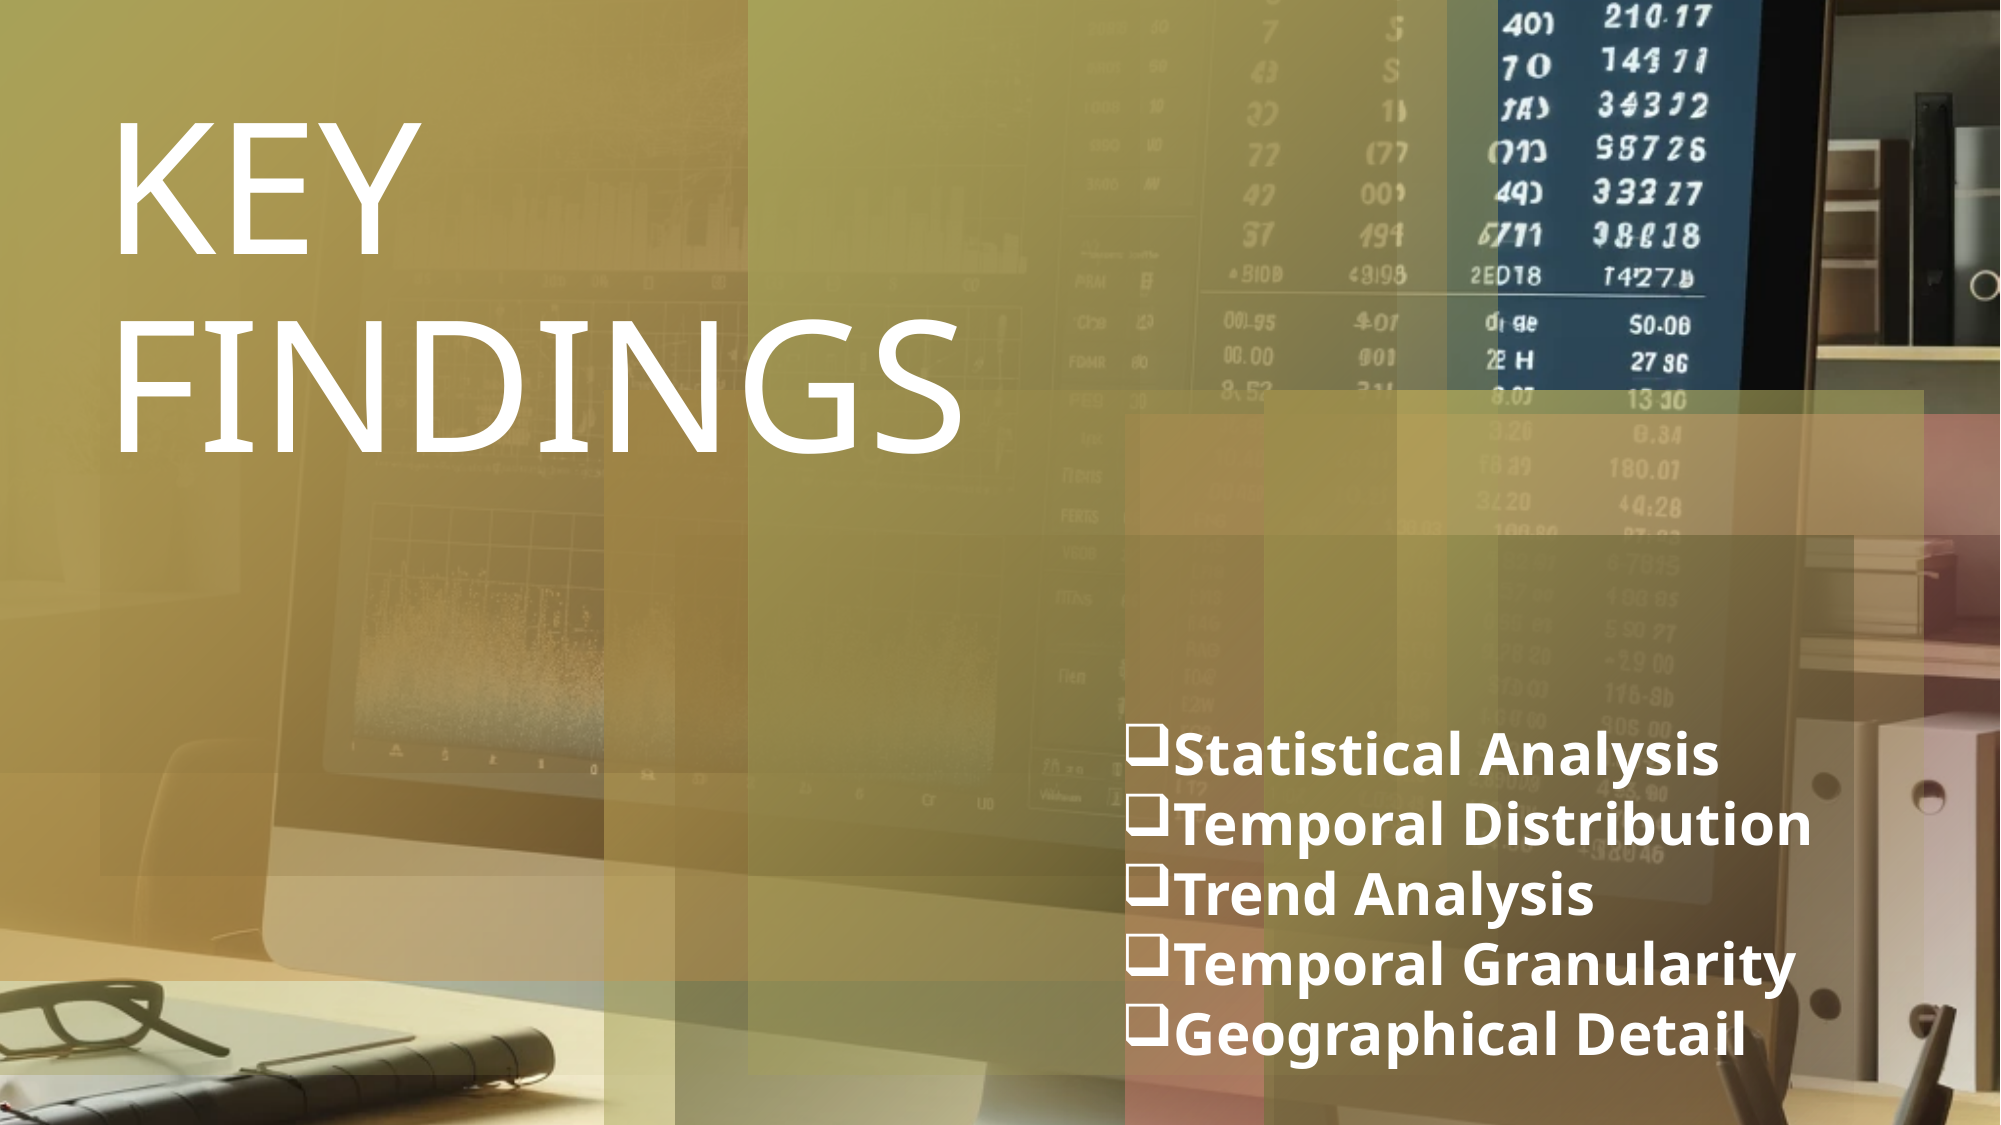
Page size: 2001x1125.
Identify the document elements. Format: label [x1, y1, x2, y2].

text_box [604, 390, 2000, 1125]
list [0, 1075, 604, 1125]
list [1498, 0, 2000, 390]
text_box [0, 0, 1498, 1075]
